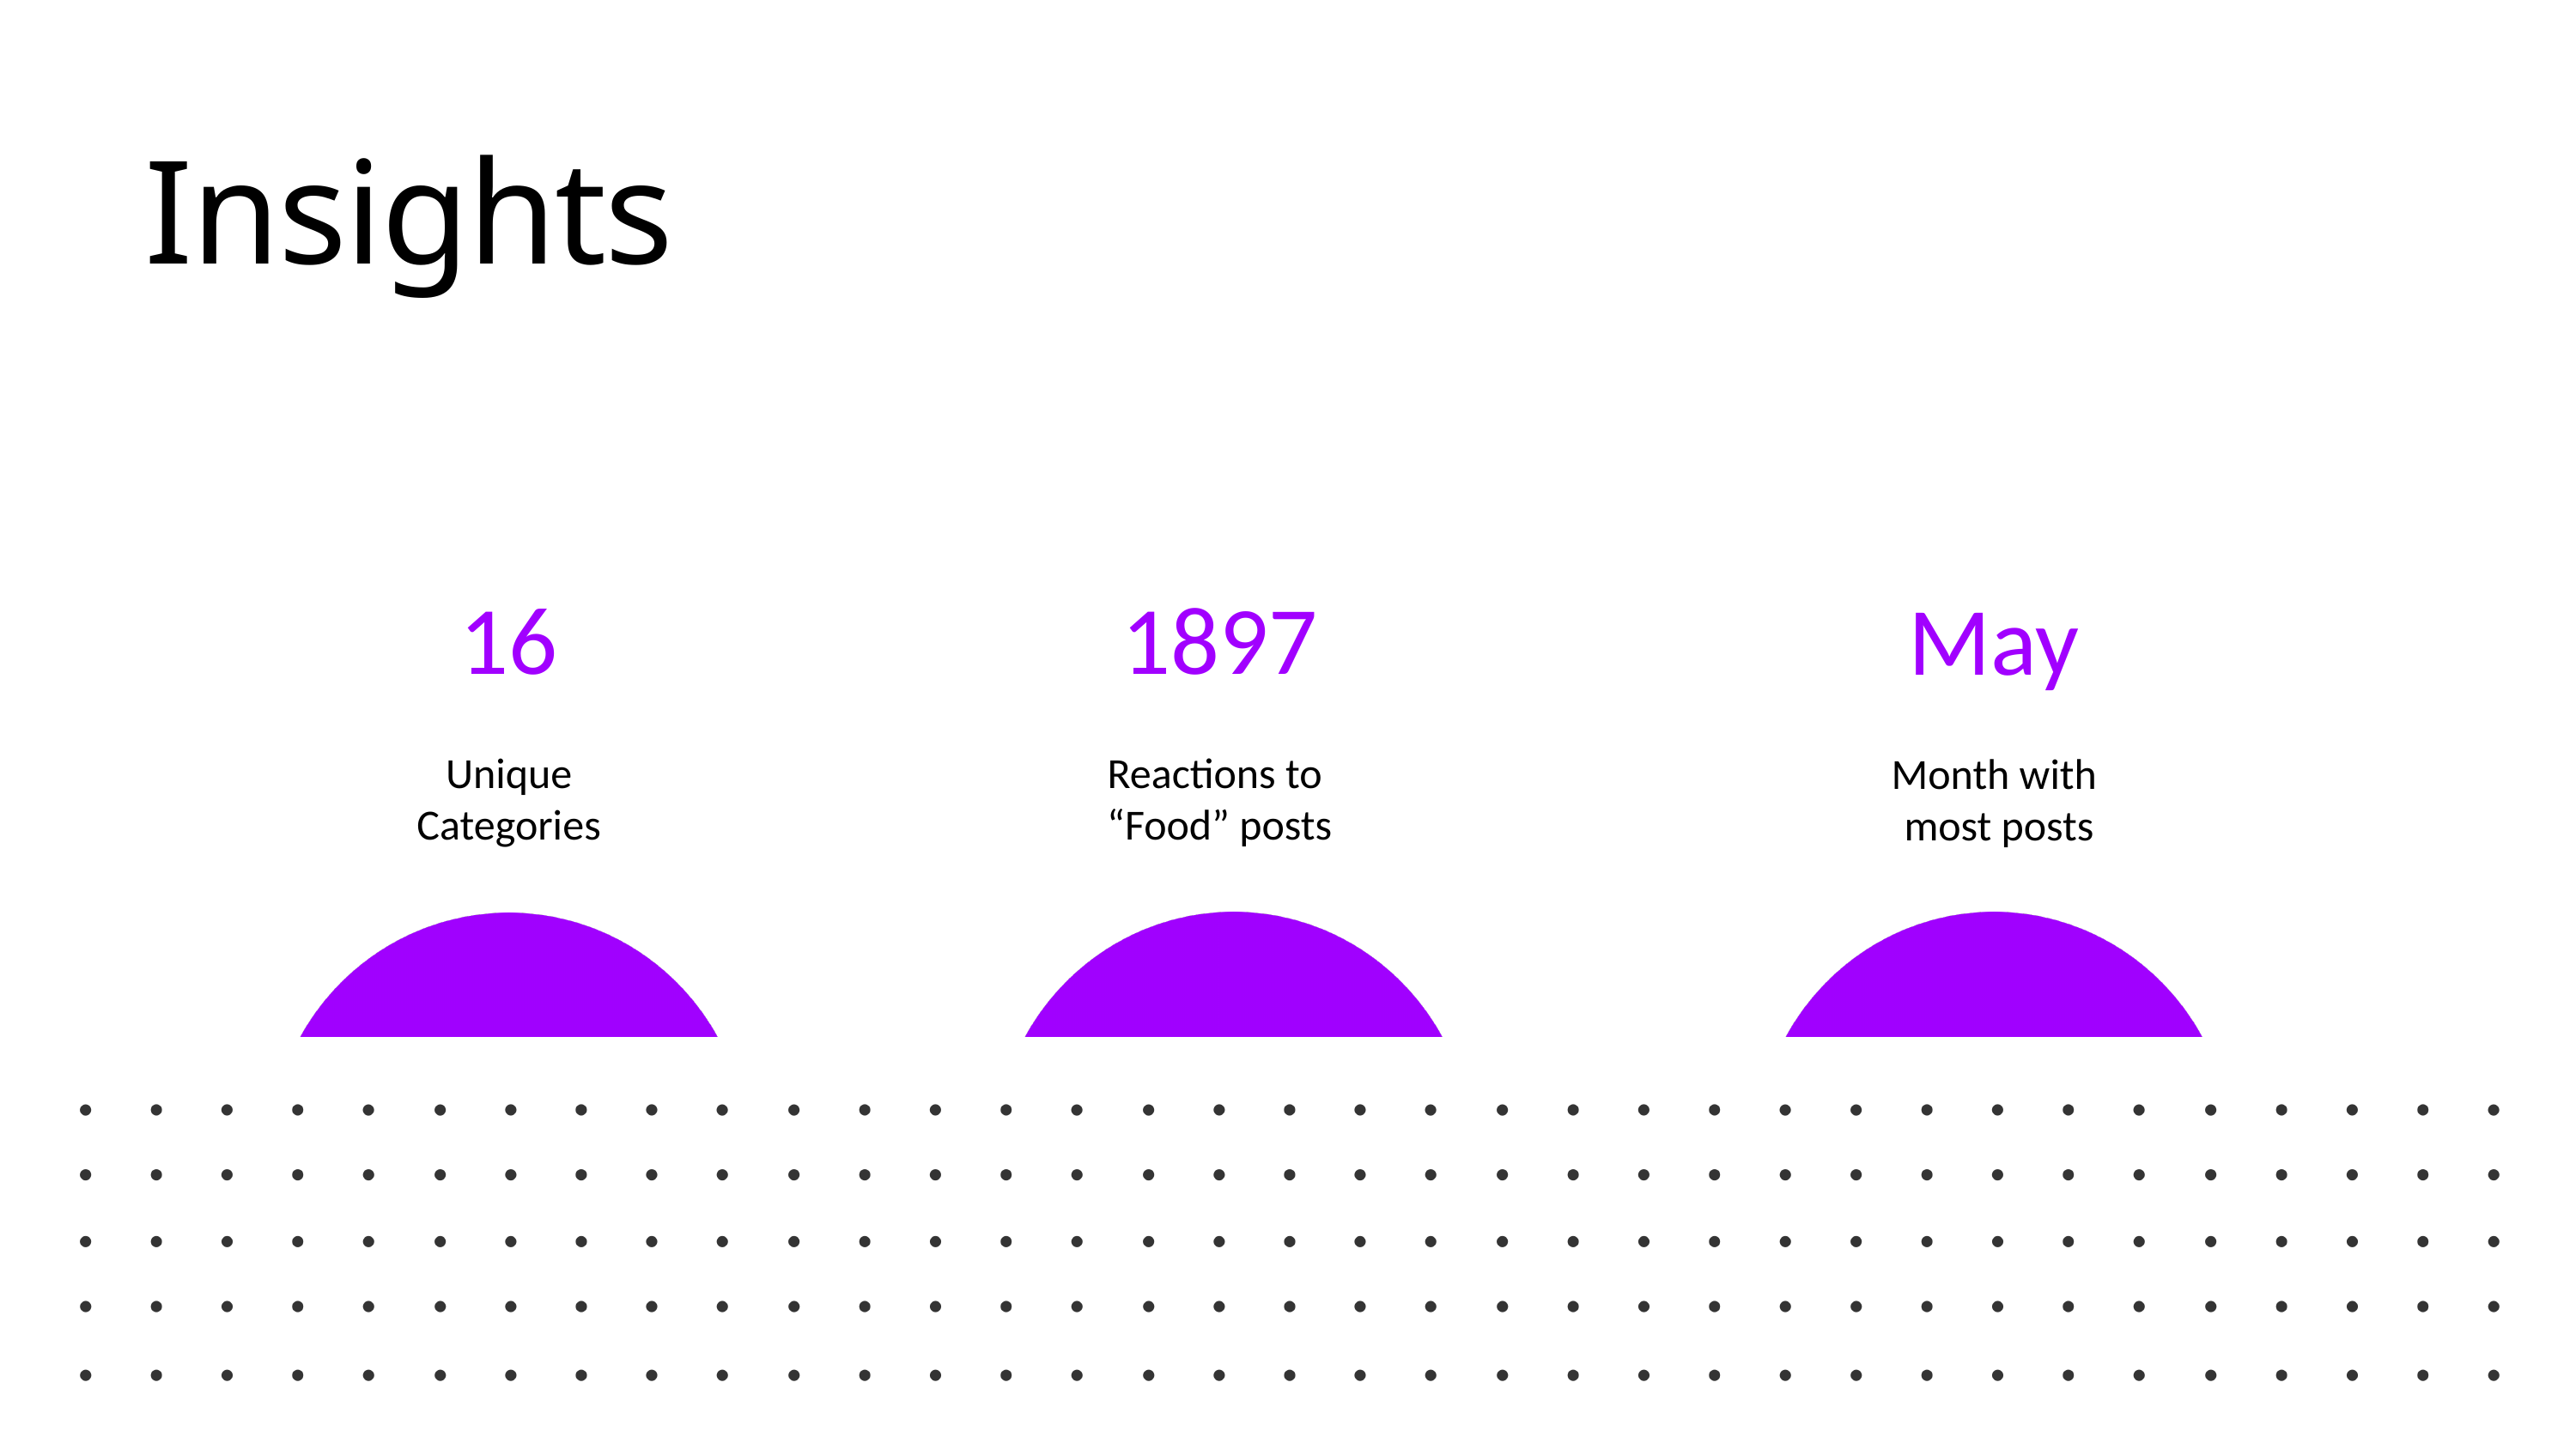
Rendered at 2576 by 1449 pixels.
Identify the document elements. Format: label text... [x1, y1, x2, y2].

picture [1024, 912, 1443, 1037]
text_box May Month with most posts [1739, 572, 2250, 856]
text_box 16 Unique Categories [401, 571, 617, 855]
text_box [72, 1099, 2504, 1385]
text_box Insights [144, 121, 799, 294]
picture [1784, 912, 2204, 1037]
text_box 1897 Reactions to “Food” posts [1086, 571, 1352, 855]
picture [299, 912, 719, 1037]
